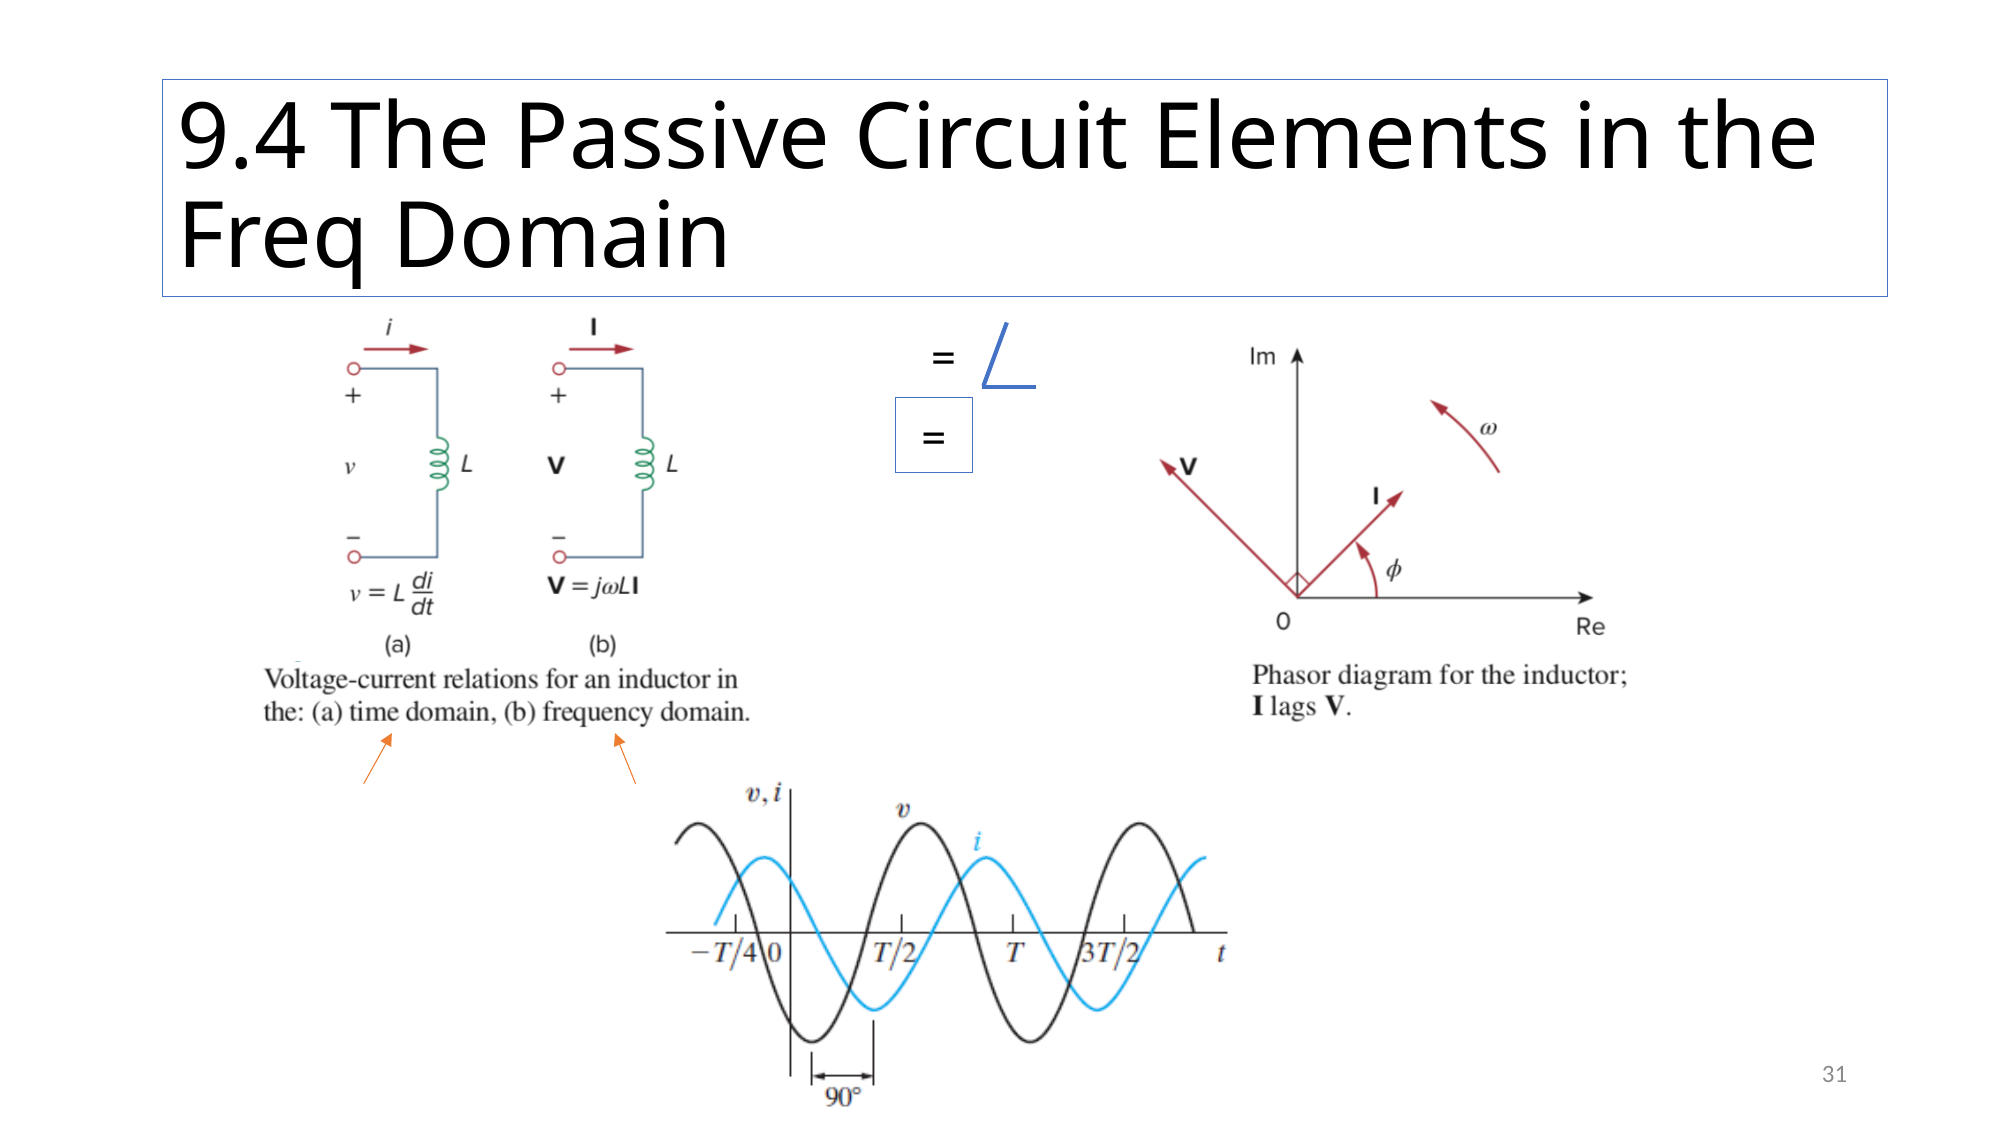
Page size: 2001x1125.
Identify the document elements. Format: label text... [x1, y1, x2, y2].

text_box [614, 733, 636, 784]
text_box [363, 733, 392, 784]
picture [1129, 326, 1643, 638]
picture [1234, 658, 1689, 734]
slide_number 31 [1412, 1042, 1863, 1103]
text_box 9.4 The Passive Circuit Elements in the Freq Domain [162, 79, 1888, 297]
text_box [981, 322, 1036, 388]
picture [661, 747, 1295, 1114]
picture [241, 300, 761, 745]
